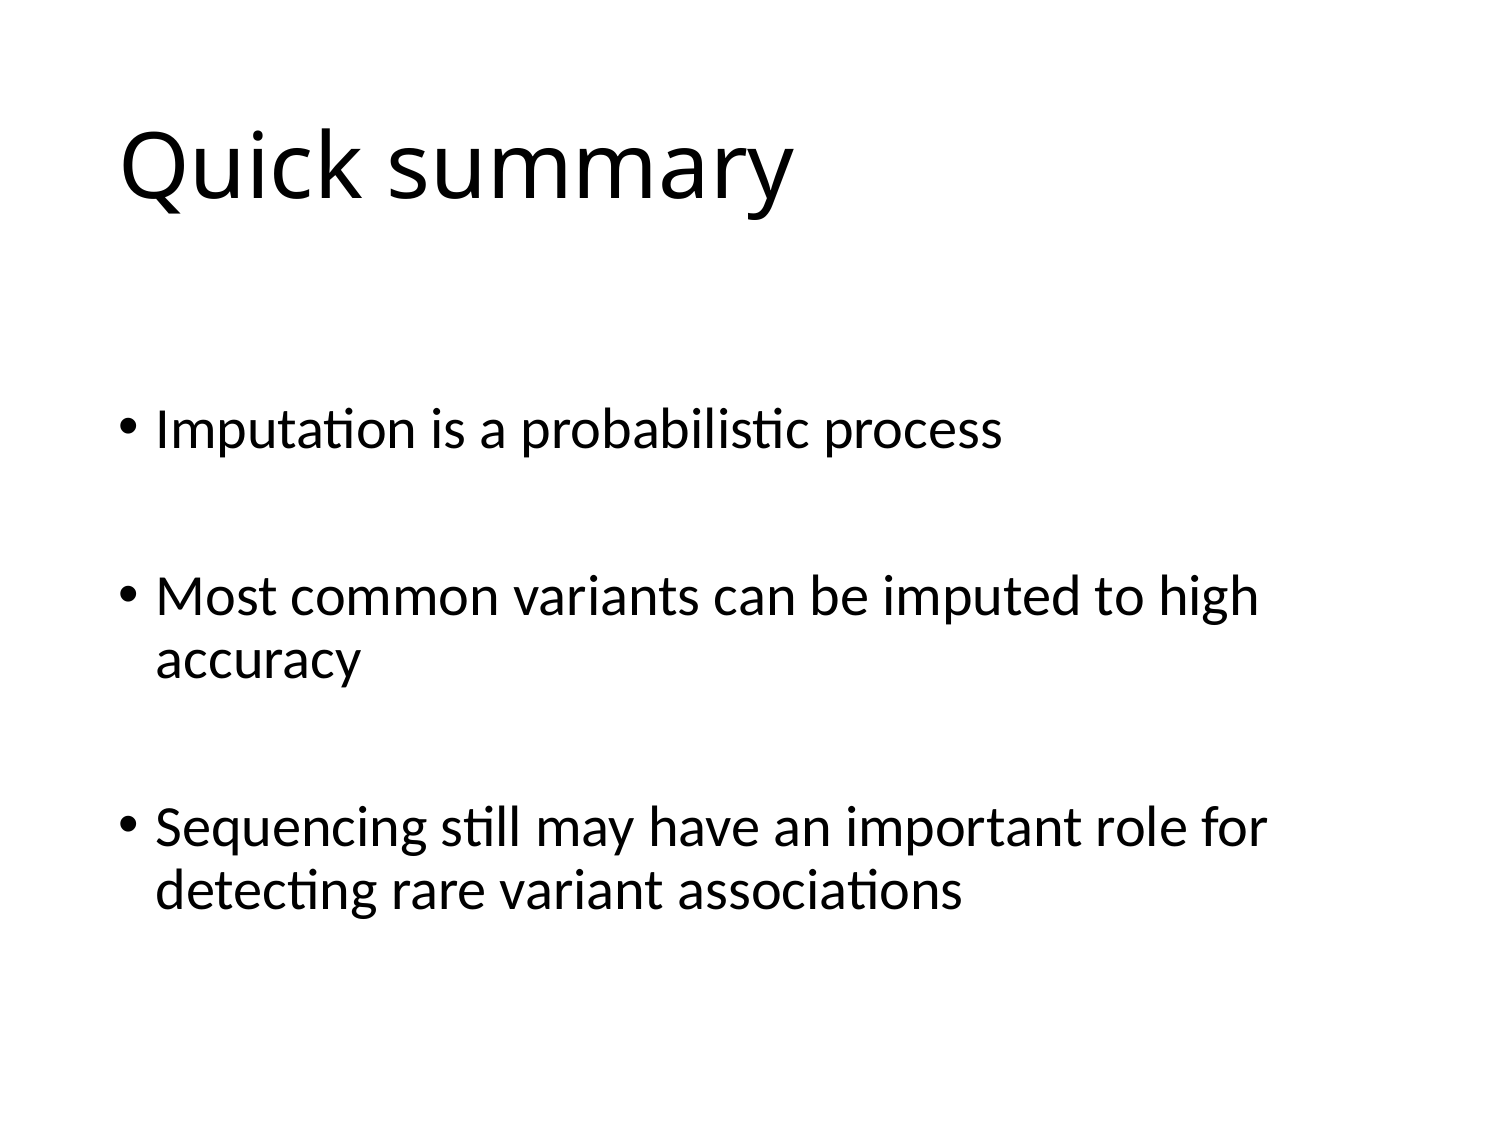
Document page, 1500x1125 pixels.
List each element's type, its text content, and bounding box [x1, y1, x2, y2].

title Quick summary [103, 59, 1397, 278]
list Imputation is a probabilistic process Most common variants can be imputed to high accuracy Sequencing still may have an important role for detecting rare variant associations [103, 299, 1397, 1014]
